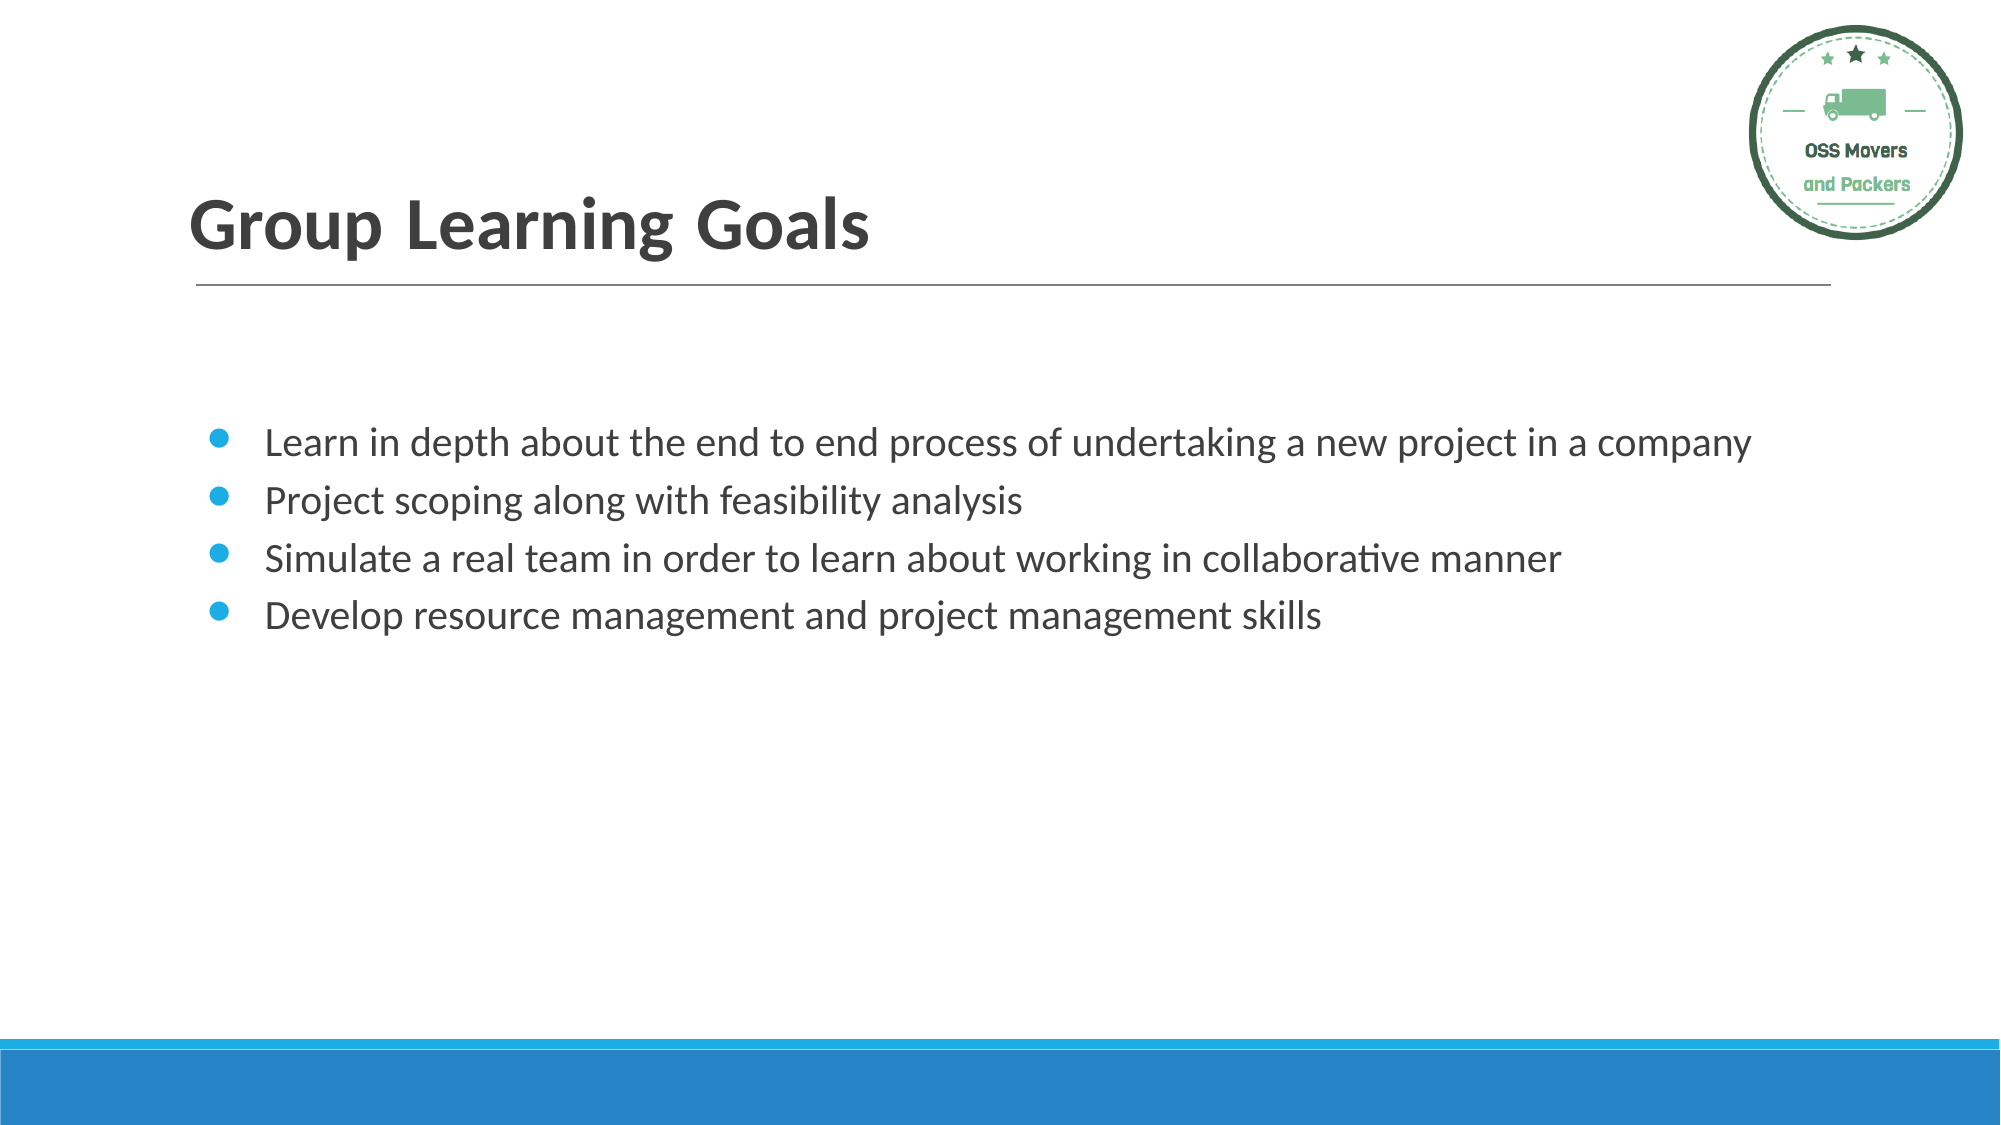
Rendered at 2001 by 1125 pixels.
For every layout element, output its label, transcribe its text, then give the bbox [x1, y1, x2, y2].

picture [1737, 20, 1975, 259]
list Learn in depth about the end to end process of undertaking a new project in a company Project scoping along with feasibility analysis Simulate a real team in order to learn about working in collaborative manner Develop resource management and project management skills [174, 328, 1825, 787]
title Group Learning Goals [174, 47, 1825, 285]
